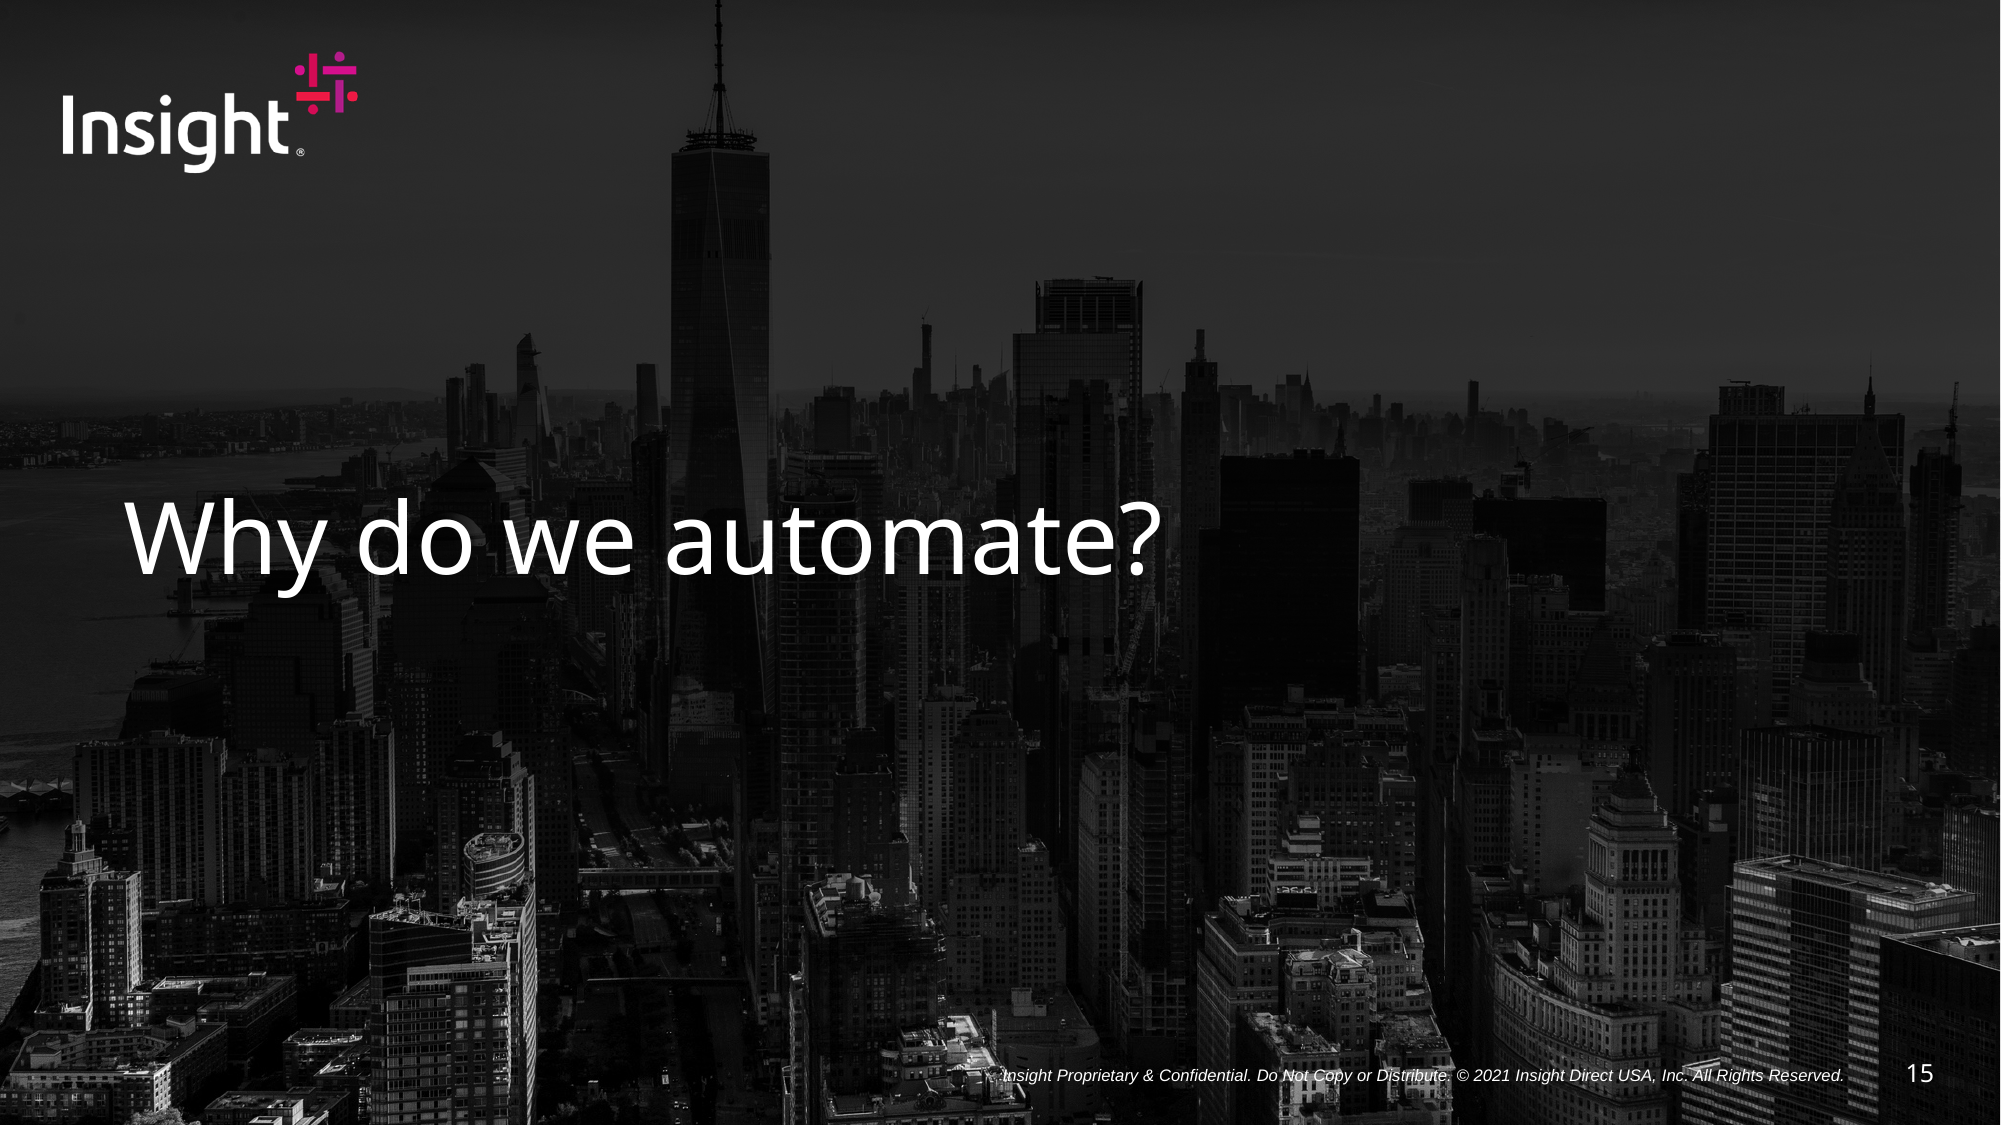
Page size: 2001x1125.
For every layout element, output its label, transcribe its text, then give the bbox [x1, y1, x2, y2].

picture [0, 0, 2001, 1125]
title Why do we automate? [108, 450, 1982, 604]
